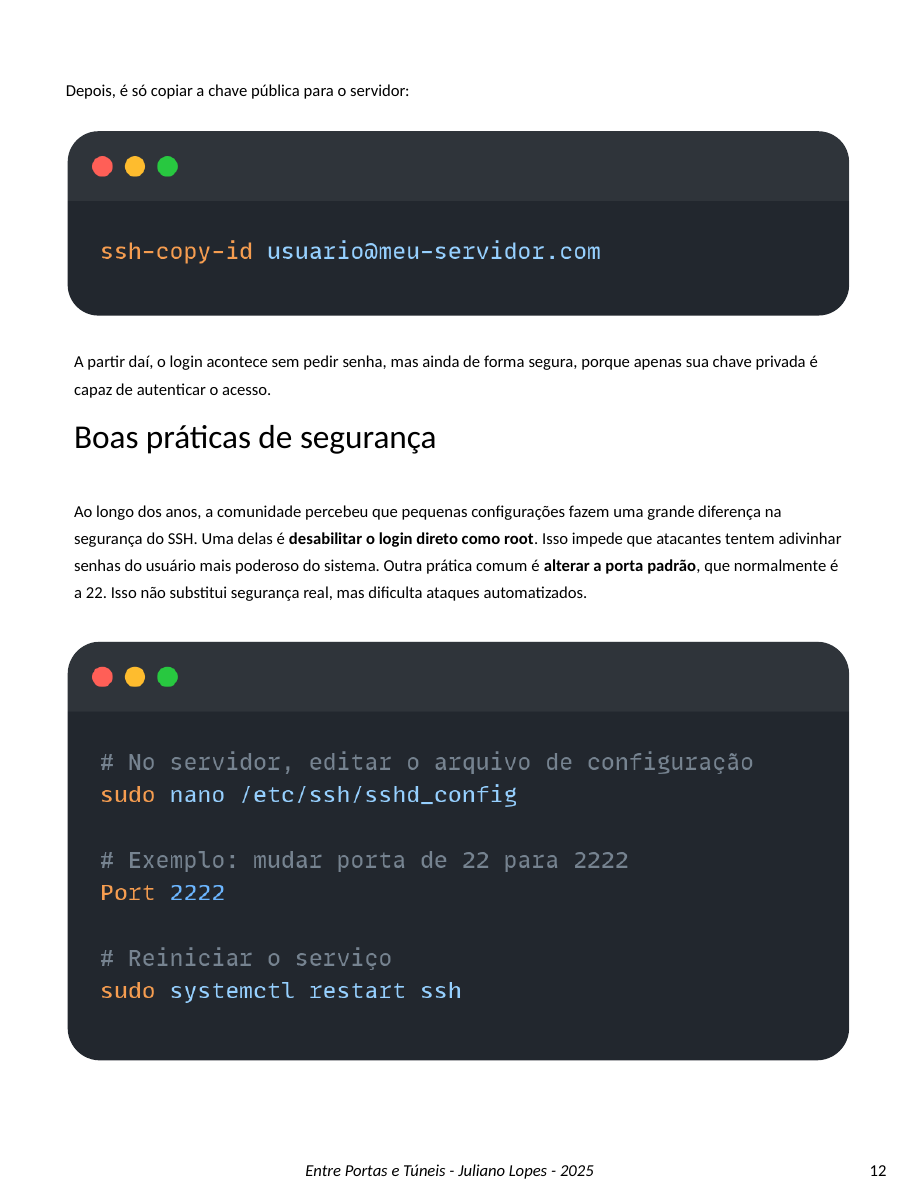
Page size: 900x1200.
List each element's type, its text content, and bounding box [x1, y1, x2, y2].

picture [67, 130, 850, 316]
picture [67, 641, 850, 1061]
text_box Ao longo dos anos, a comunidade percebeu que pequenas configurações fazem uma grande diferença na segurança do SSH. Uma delas é desabilitar o login direto como root. Isso impede que atacantes tentem adivinhar senhas do usuário mais poderoso do sistema. Outra prática comum é alterar a porta padrão, que normalmente é a 22. Isso não substitui segurança real, mas dificulta ataques automatizados. [59, 478, 858, 606]
slide_number ‹#› [847, 1123, 900, 1200]
text_box Boas práticas de segurança [59, 404, 755, 478]
text_box Depois, é só copiar a chave pública para o servidor: [50, 57, 850, 108]
text_box A partir daí, o login acontece sem pedir senha, mas ainda de forma segura, porque apenas sua chave privada é capaz de autenticar o acesso. [59, 329, 858, 404]
